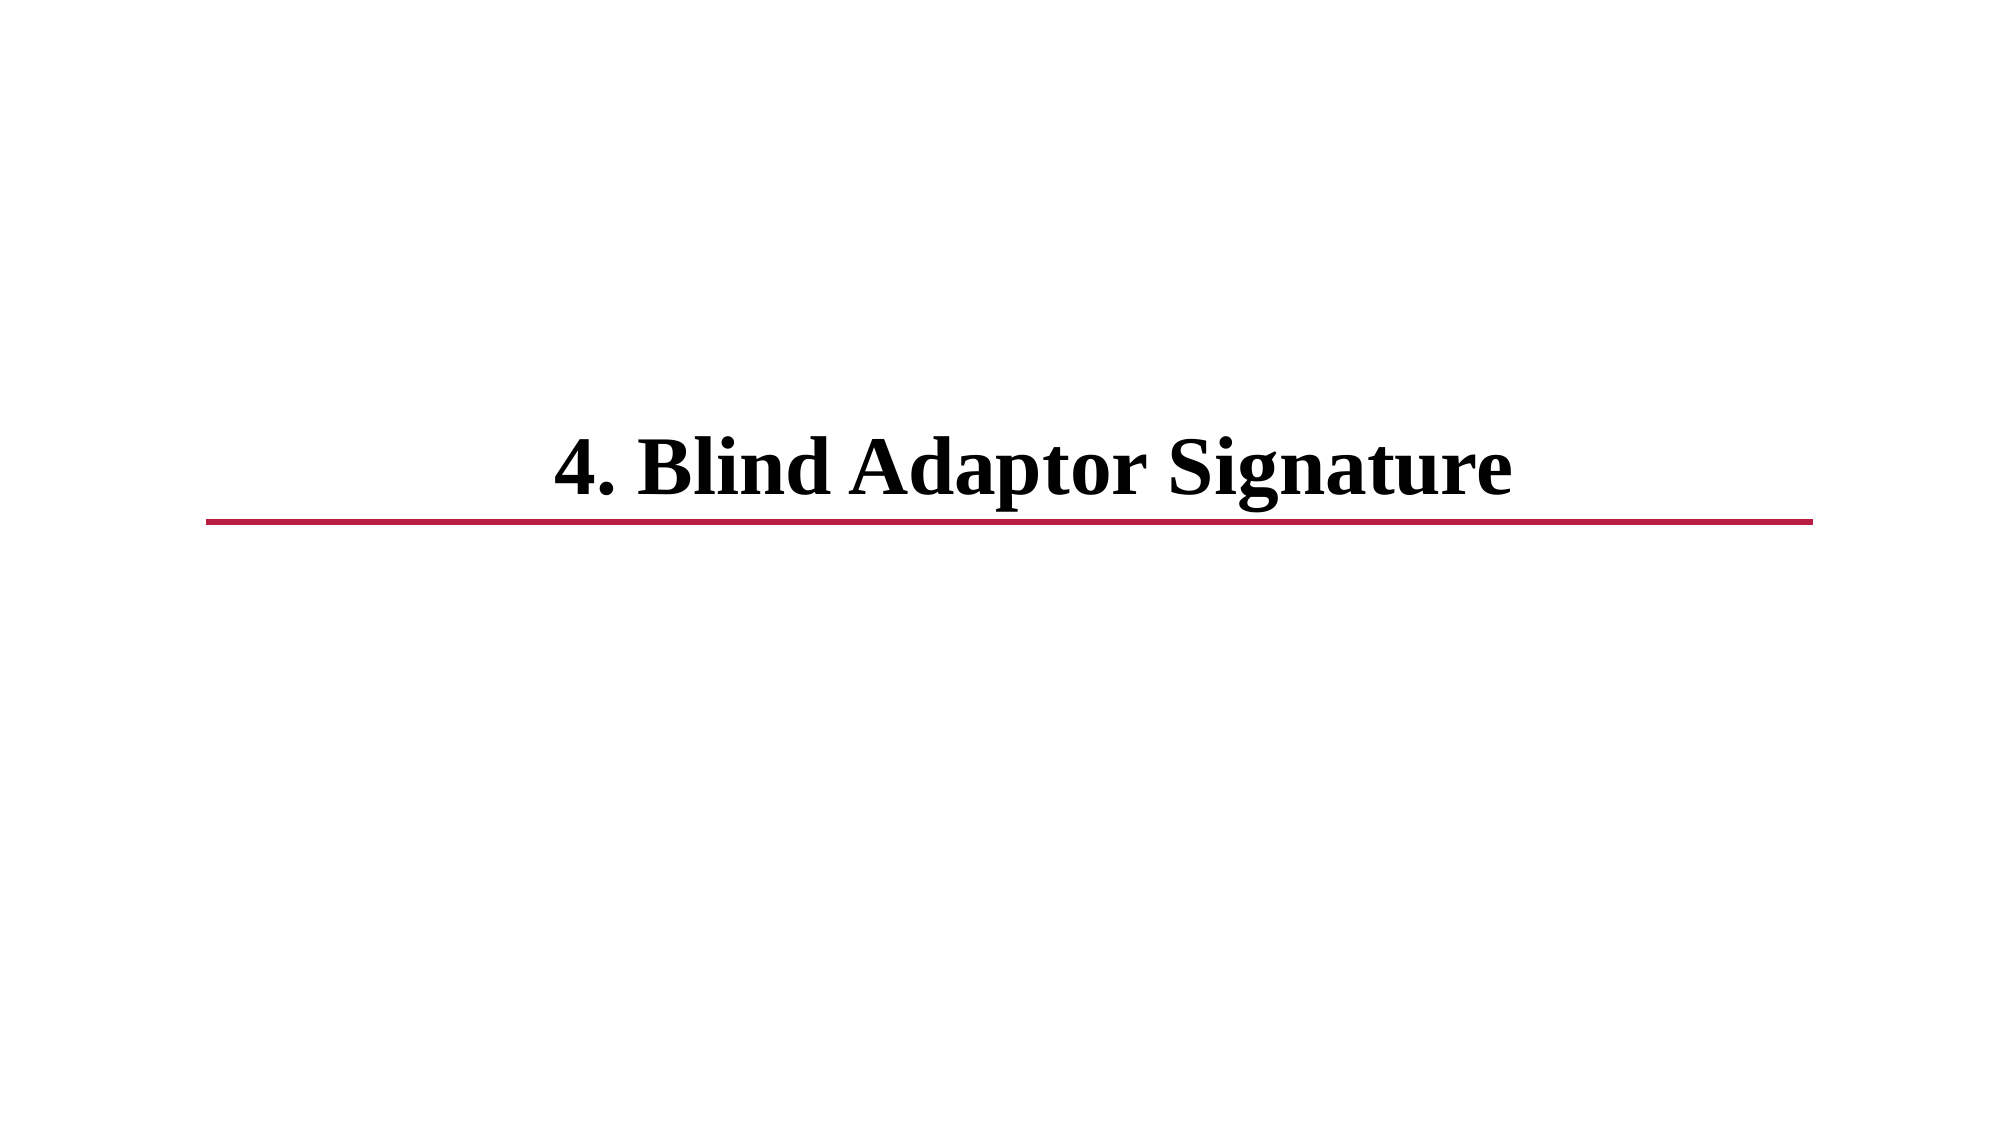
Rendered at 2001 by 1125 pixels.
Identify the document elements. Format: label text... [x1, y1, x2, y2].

text_box 4. Blind Adaptor Signature [539, 403, 1530, 519]
